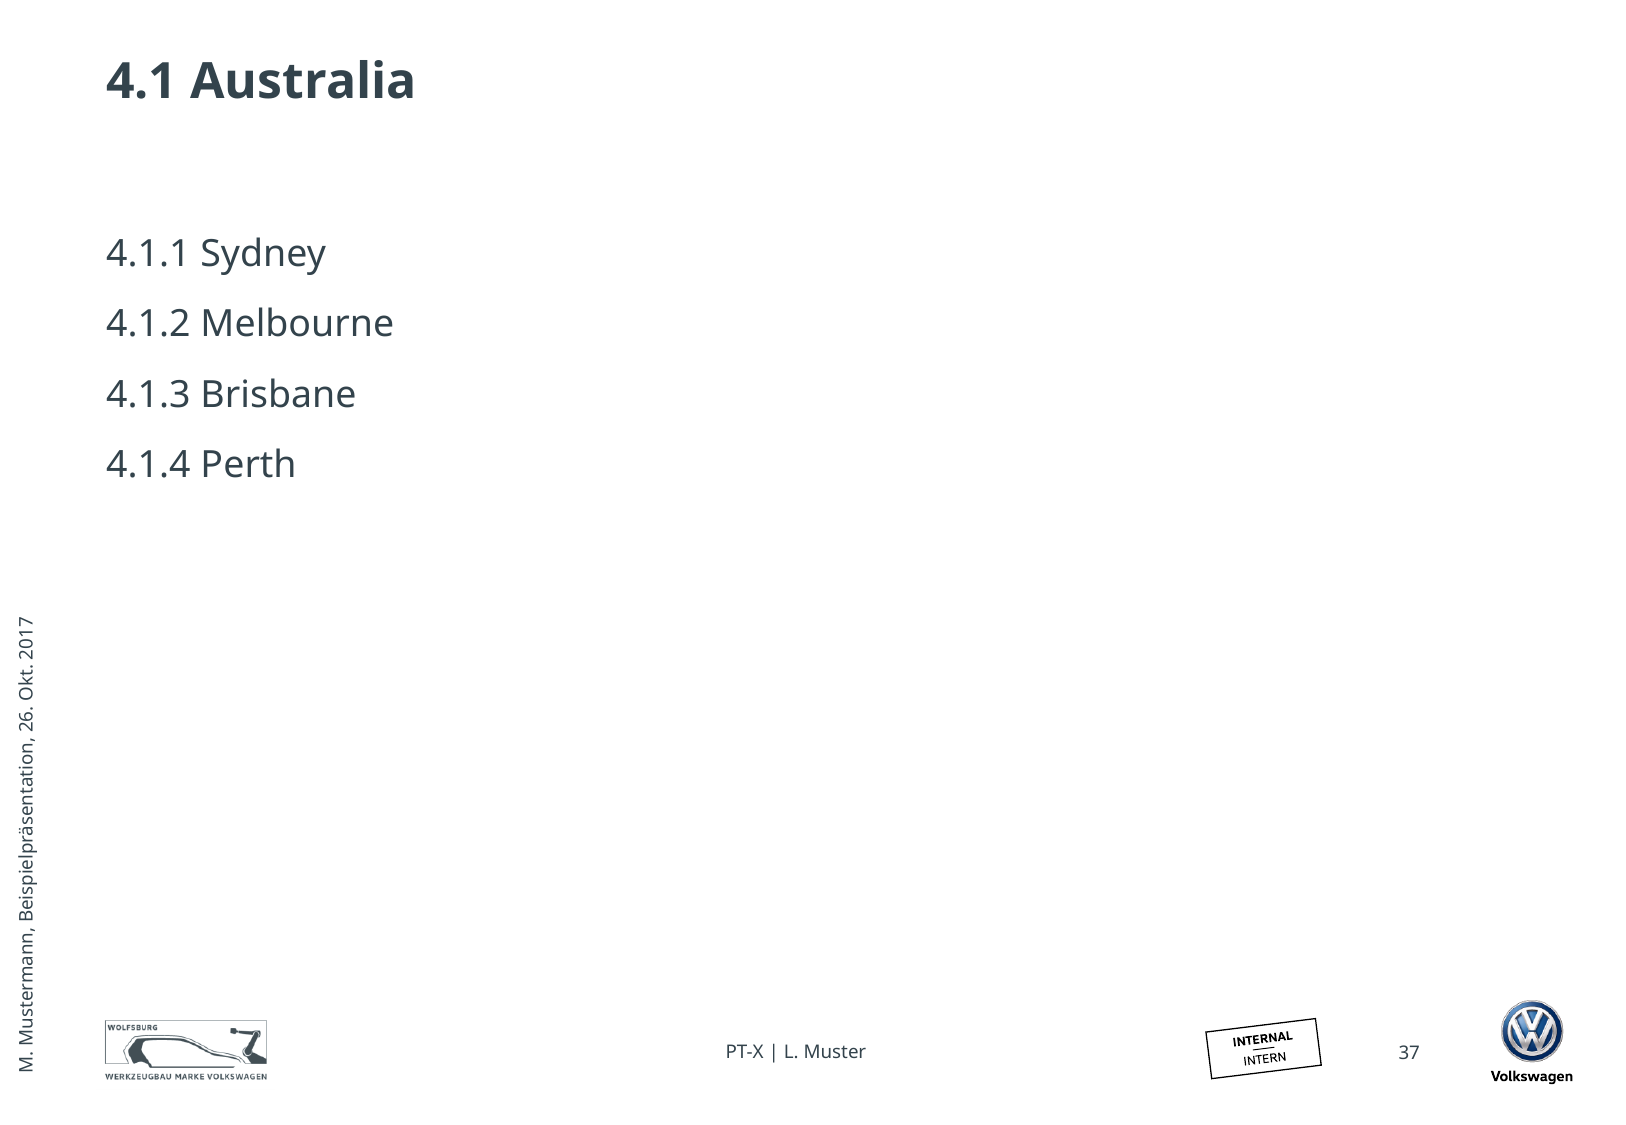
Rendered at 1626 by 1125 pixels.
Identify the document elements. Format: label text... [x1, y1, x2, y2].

title 4.1 Australia [106, 47, 1502, 195]
picture [96, 1010, 275, 1092]
picture [1495, 994, 1569, 1068]
list 4.1.1 Sydney 4.1.2 Melbourne 4.1.3 Brisbane 4.1.4 Perth [106, 224, 1439, 1021]
